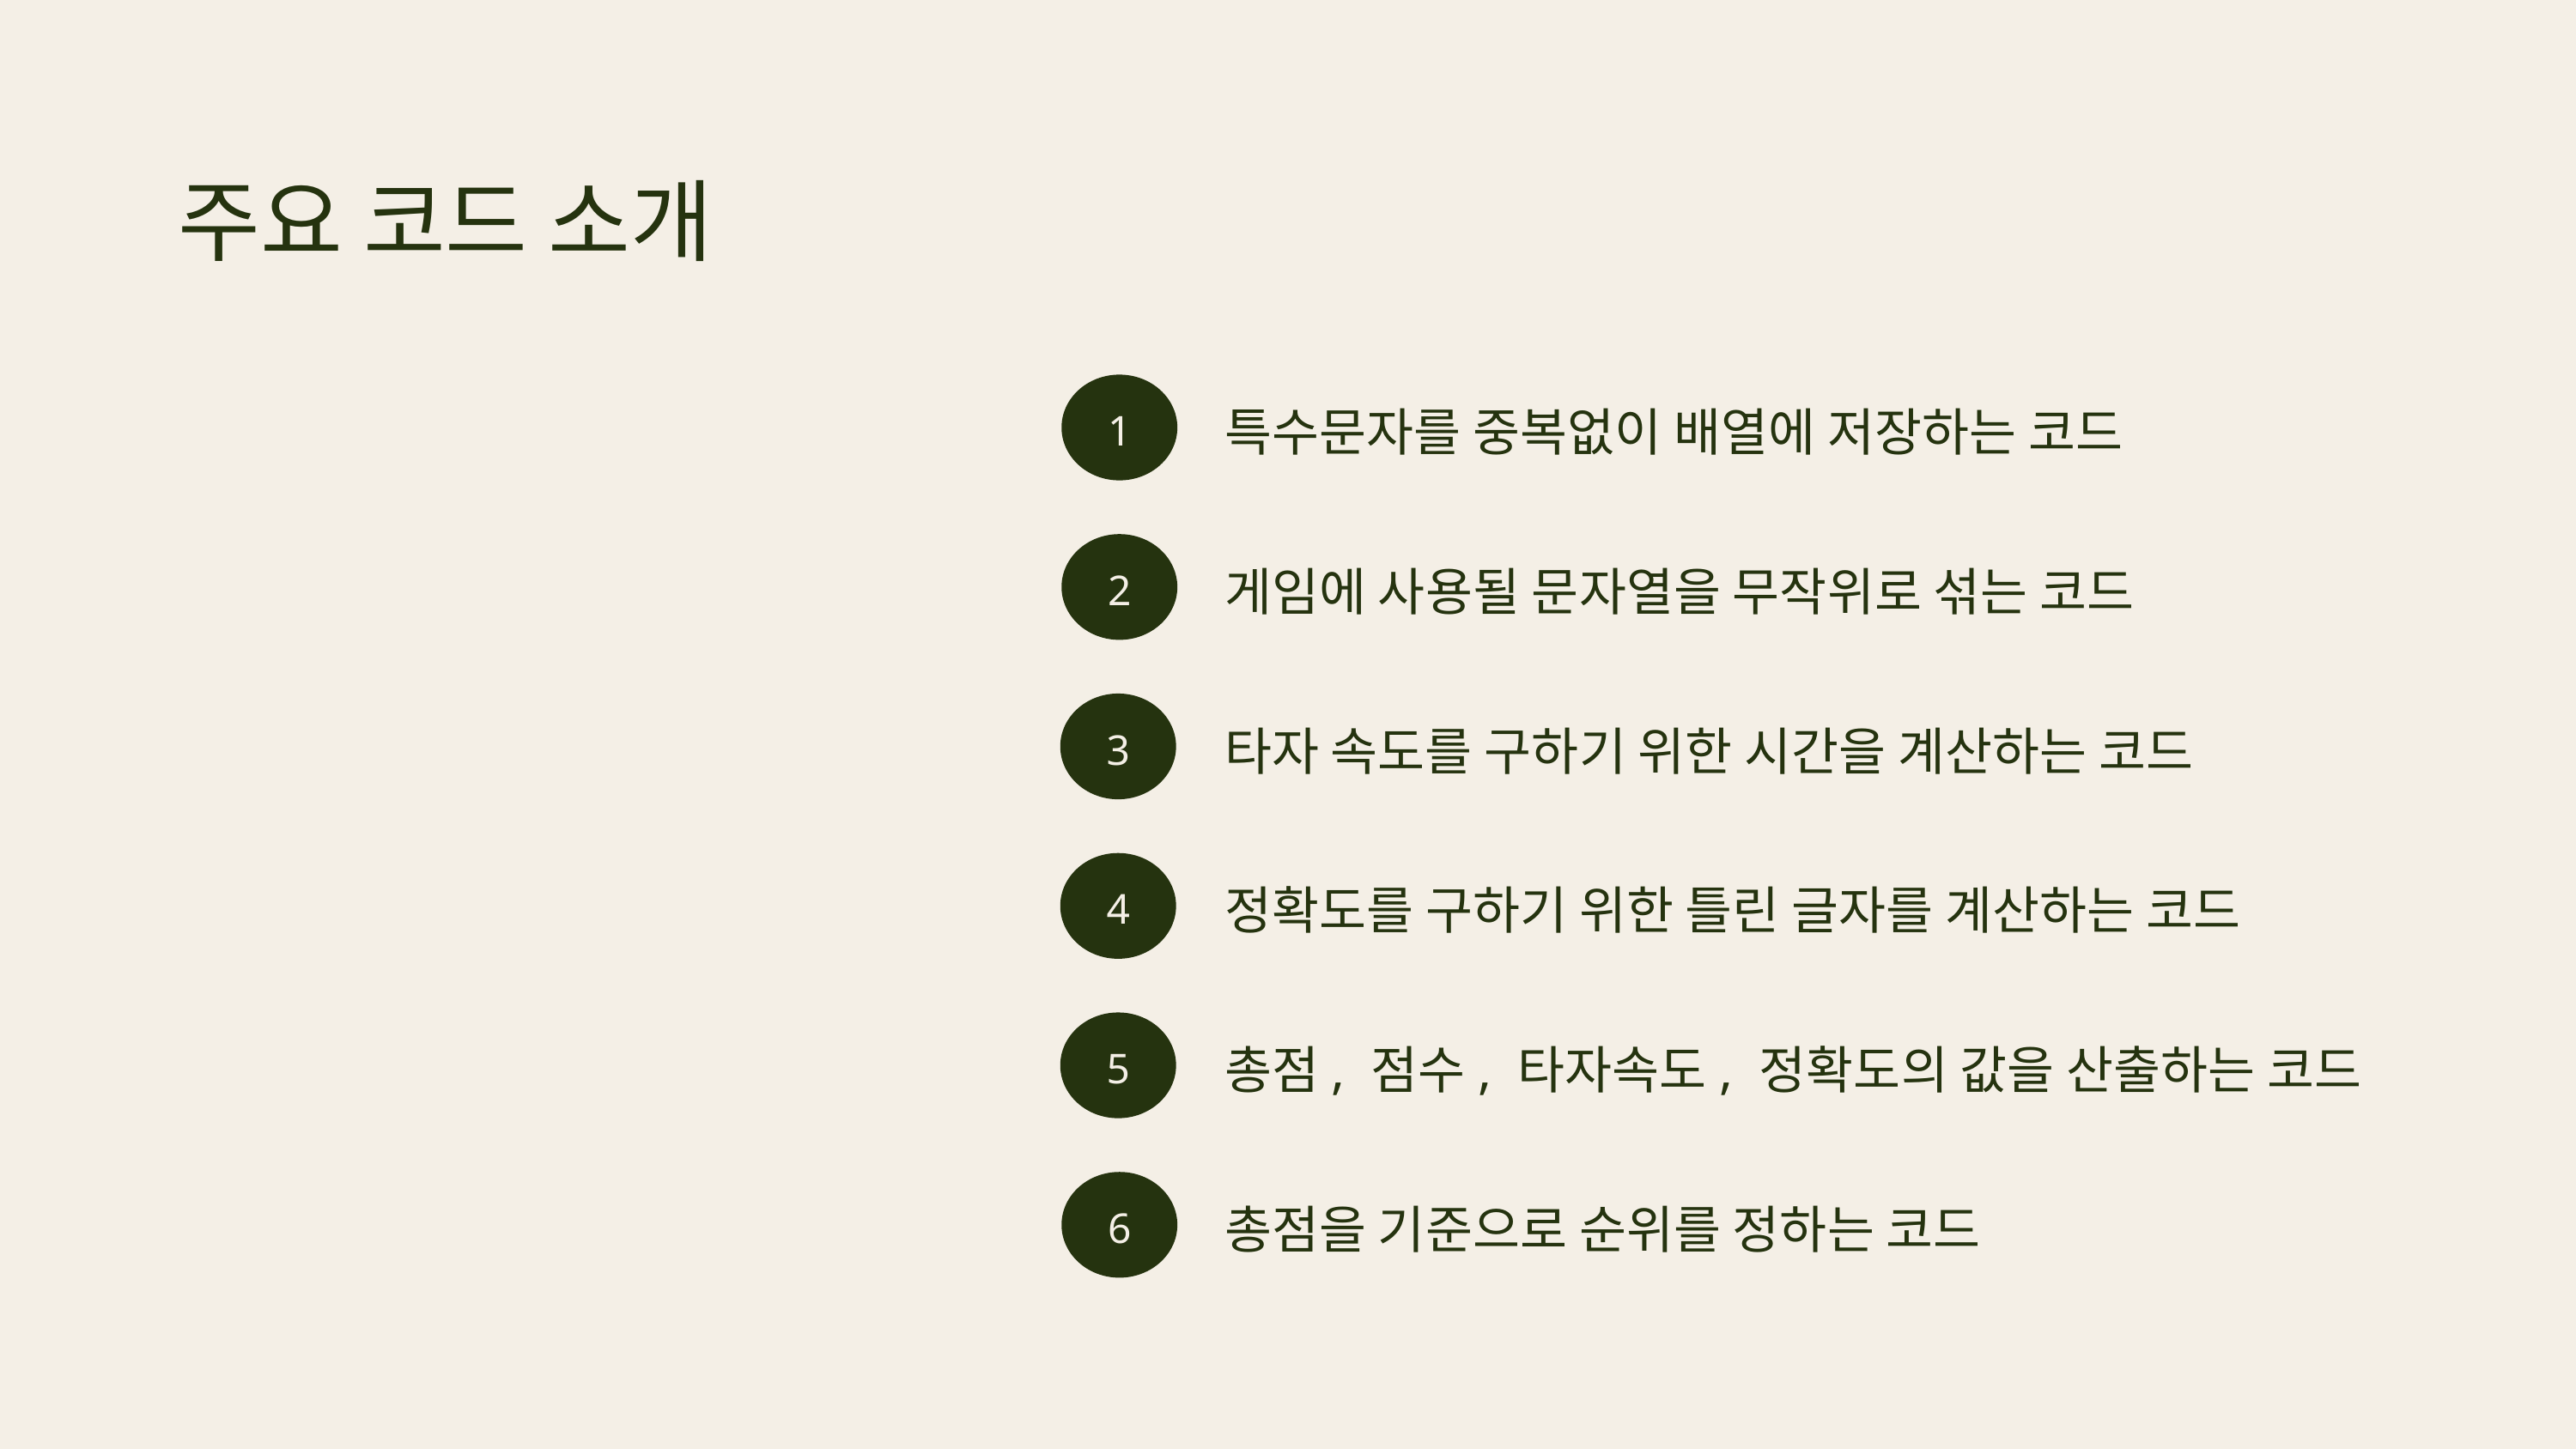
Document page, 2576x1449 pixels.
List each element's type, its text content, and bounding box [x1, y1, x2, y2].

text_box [1060, 693, 2393, 800]
text_box 주요 코드 소개 [178, 147, 1693, 273]
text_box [1061, 374, 2399, 481]
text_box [1061, 533, 2394, 640]
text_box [1061, 1171, 2399, 1278]
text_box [1060, 1012, 2393, 1119]
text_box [1060, 852, 2399, 960]
